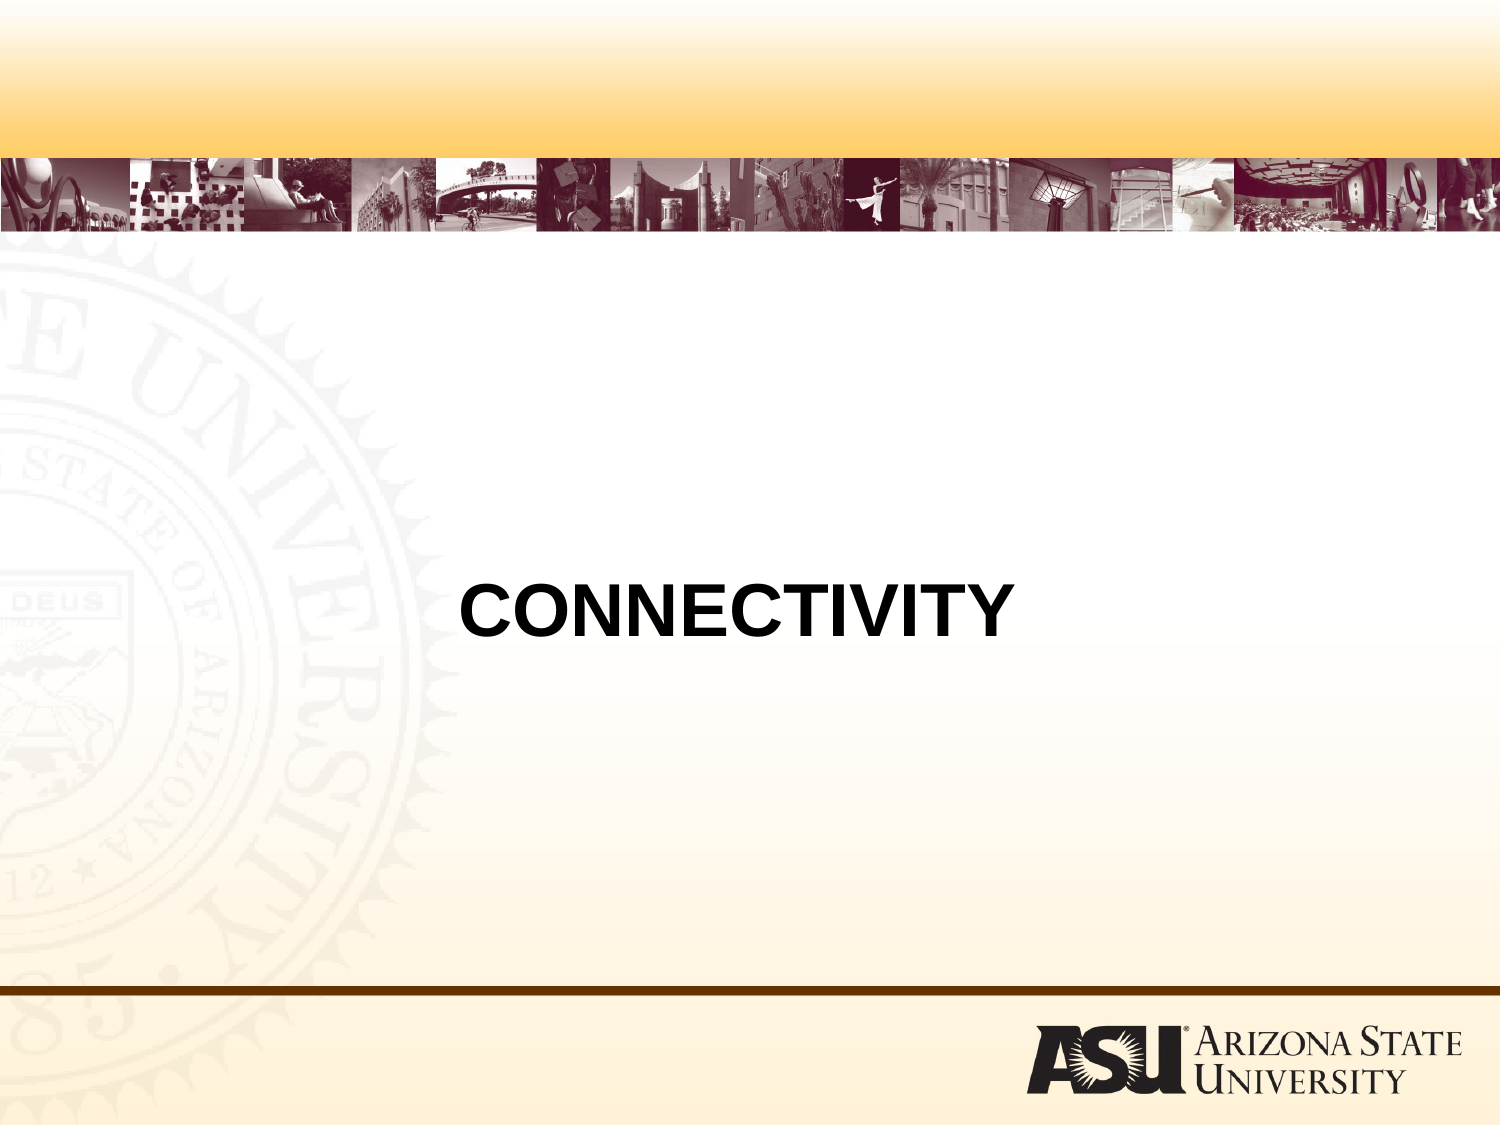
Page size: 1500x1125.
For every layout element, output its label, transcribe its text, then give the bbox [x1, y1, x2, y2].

title CONNECTIVITY [62, 512, 1413, 700]
picture [0, 0, 1500, 1125]
